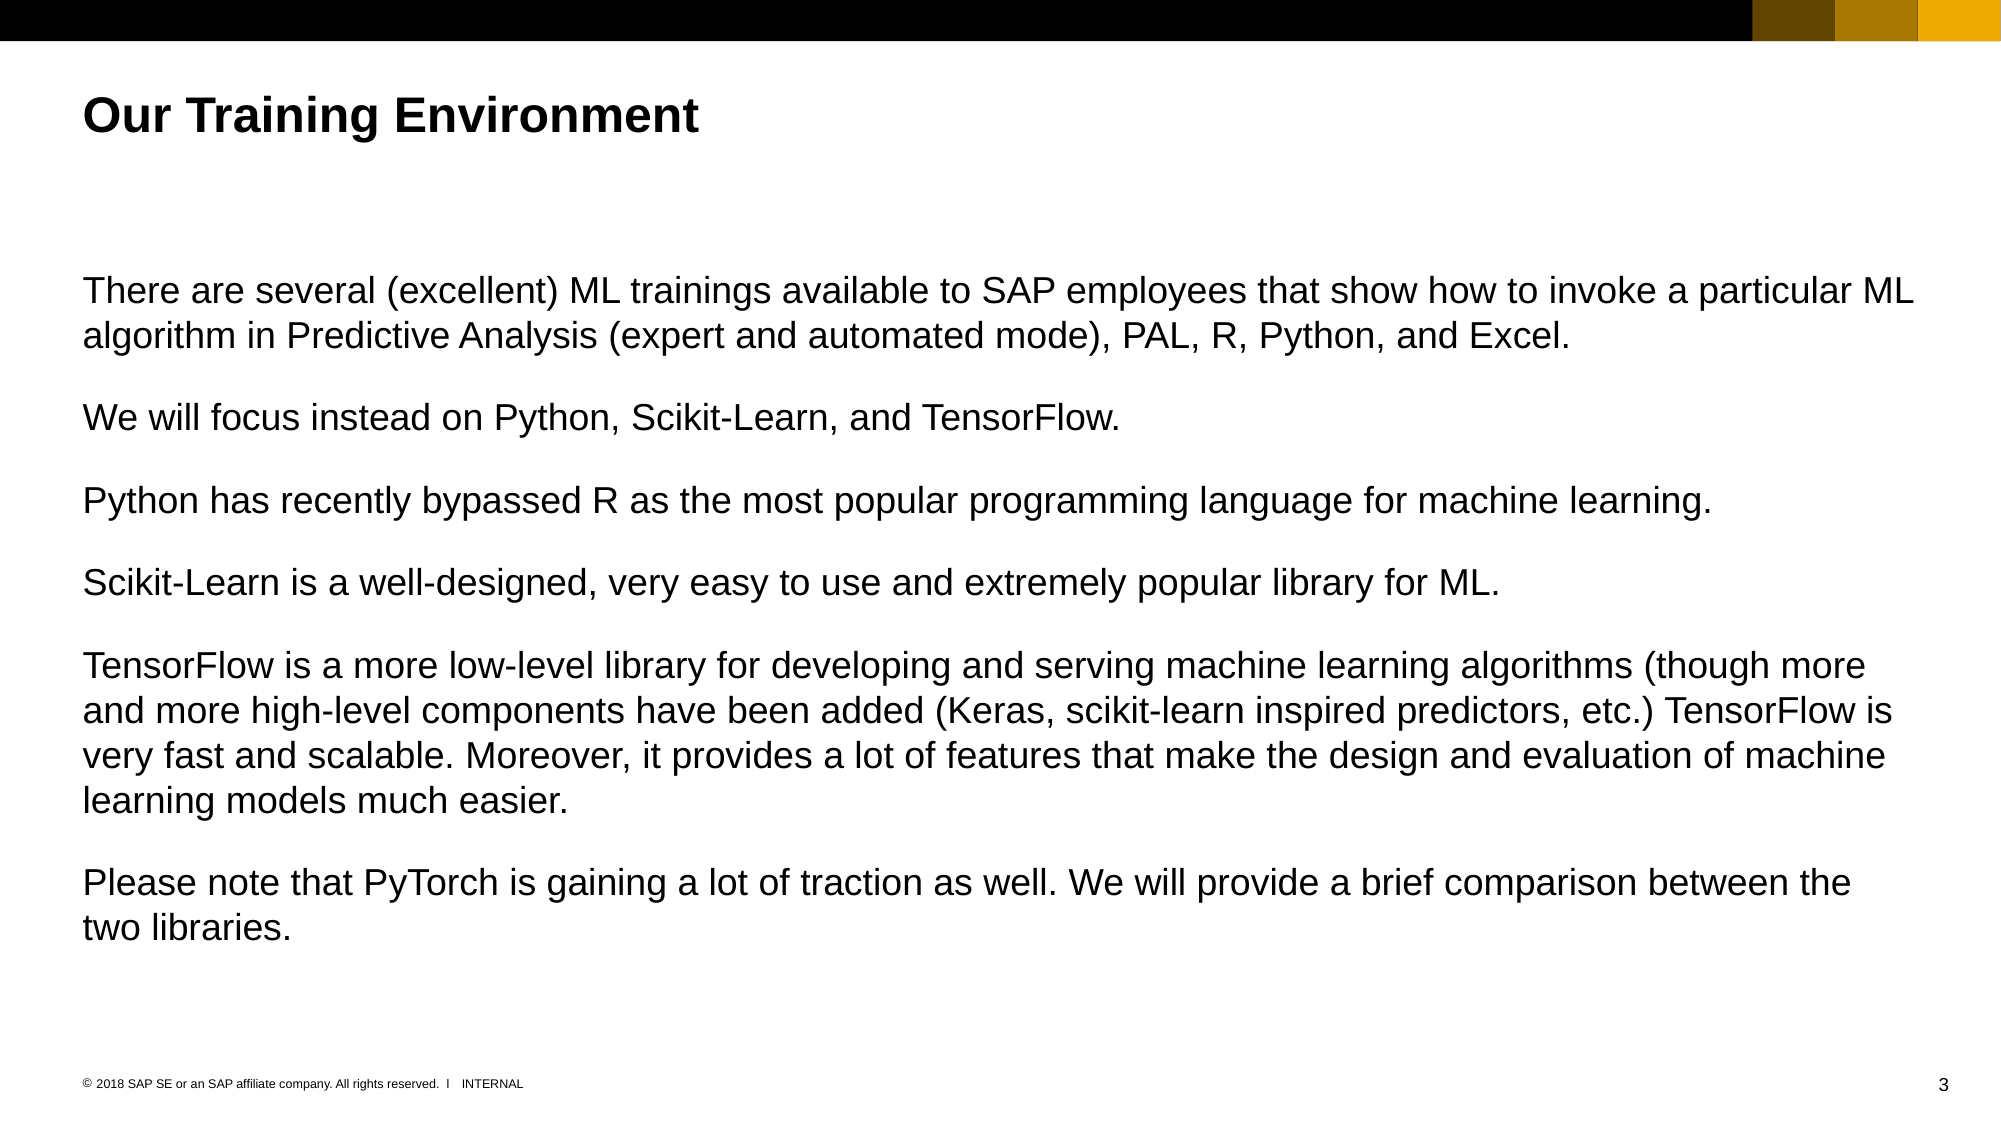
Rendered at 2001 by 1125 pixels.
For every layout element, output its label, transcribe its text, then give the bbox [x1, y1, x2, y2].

list There are several (excellent) ML trainings available to SAP employees that show how to invoke a particular ML algorithm in Predictive Analysis (expert and automated mode), PAL, R, Python, and Excel. We will focus instead on Python, Scikit-Learn, and TensorFlow. Python has recently bypassed R as the most popular programming language for machine learning. Scikit-Learn is a well-designed, very easy to use and extremely popular library for ML. TensorFlow is a more low-level library for developing and serving machine learning algorithms (though more and more high-level components have been added (Keras, scikit-learn inspired predictors, etc.) TensorFlow is very fast and scalable. Moreover, it provides a lot of features that make the design and evaluation of machine learning models much easier. Please note that PyTorch is gaining a lot of traction as well. We will provide a brief comparison between the two libraries. [82, 265, 1918, 1040]
title Our Training Environment [82, 82, 1918, 144]
